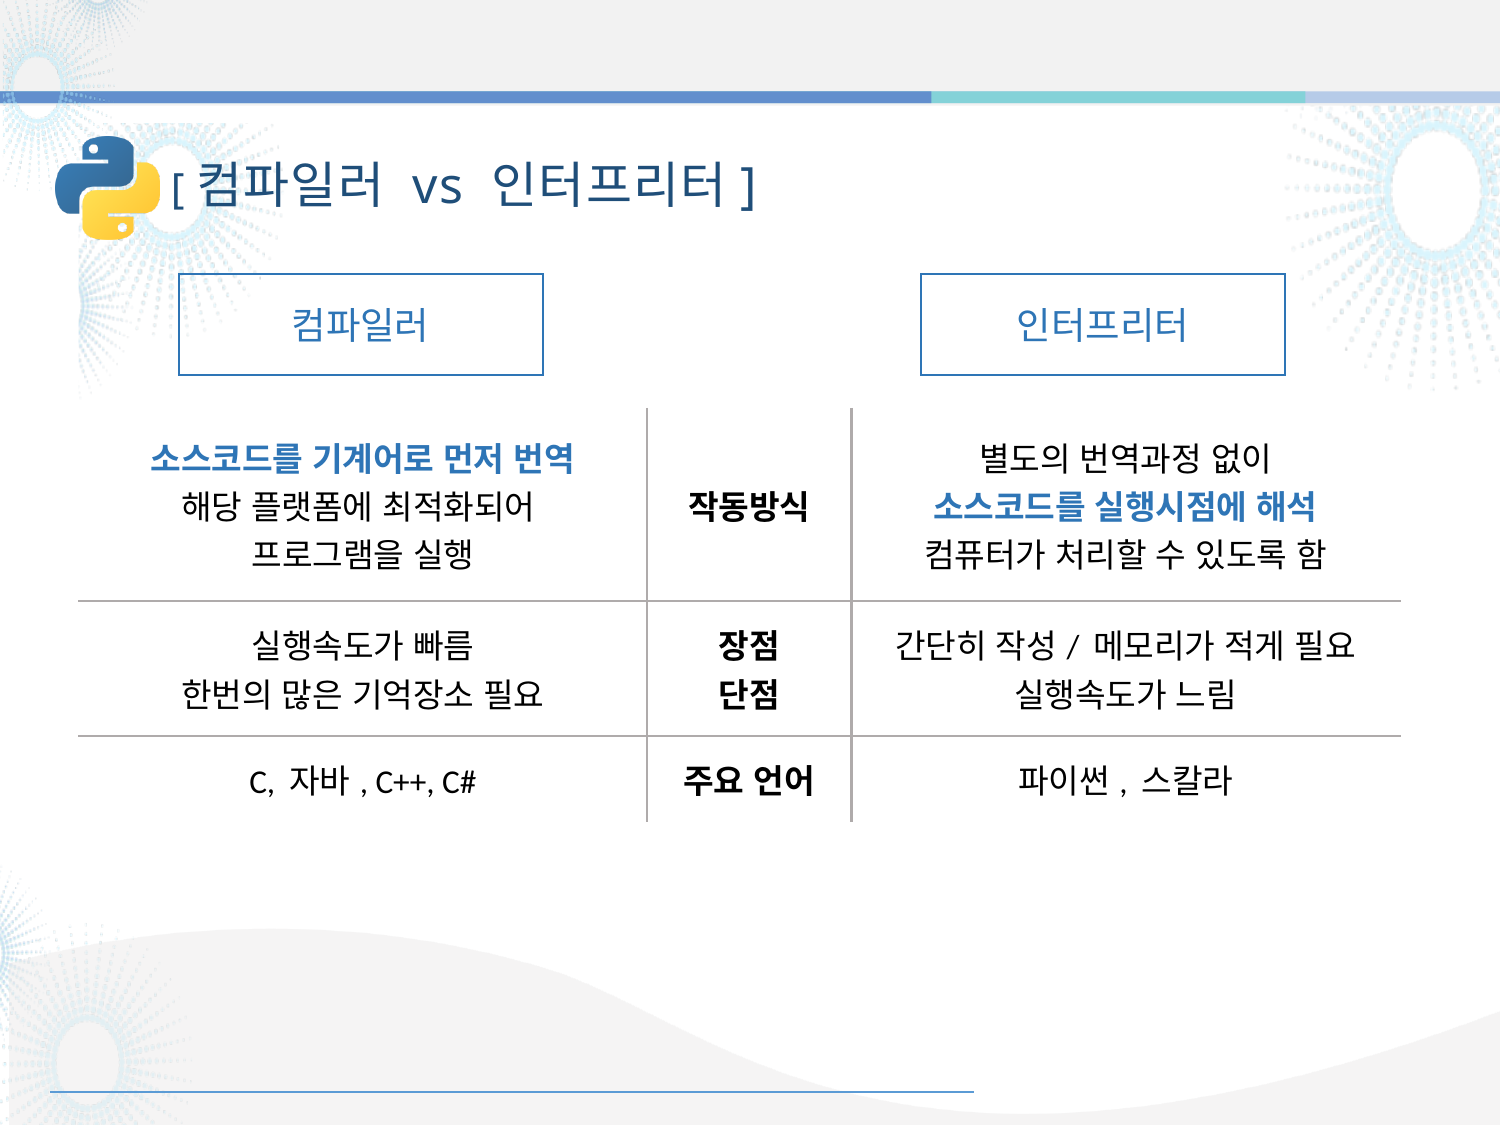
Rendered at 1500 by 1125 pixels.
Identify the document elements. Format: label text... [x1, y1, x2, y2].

text_box 인터프리터 [920, 273, 1286, 376]
table_cell C, 자바, C++, C# [80, 737, 646, 822]
table_header 별도의 번역과정 없이 소스코드를 실행시점에 해석 컴퓨터가 처리할 수 있도록 함 [853, 410, 1399, 600]
table_header 작동방식 [648, 410, 850, 600]
title [컴파일러 vs 인터프리터] [144, 87, 773, 278]
picture [1166, 106, 1500, 500]
picture [0, 834, 1500, 1125]
picture [2, 0, 344, 408]
table_cell 장점 단점 [648, 602, 850, 735]
table_header 소스코드를 기계어로 먼저 번역 해당 플랫폼에 최적화되어 프로그램을 실행 [80, 410, 646, 600]
table_cell 주요 언어 [648, 737, 850, 822]
table_cell 간단히 작성/ 메모리가 적게 필요 실행속도가 느림 [853, 602, 1399, 735]
text_box 컴파일러 [178, 273, 544, 376]
table_cell 파이썬, 스칼라 [853, 737, 1399, 822]
table_cell 실행속도가 빠름 한번의 많은 기억장소 필요 [80, 602, 646, 735]
